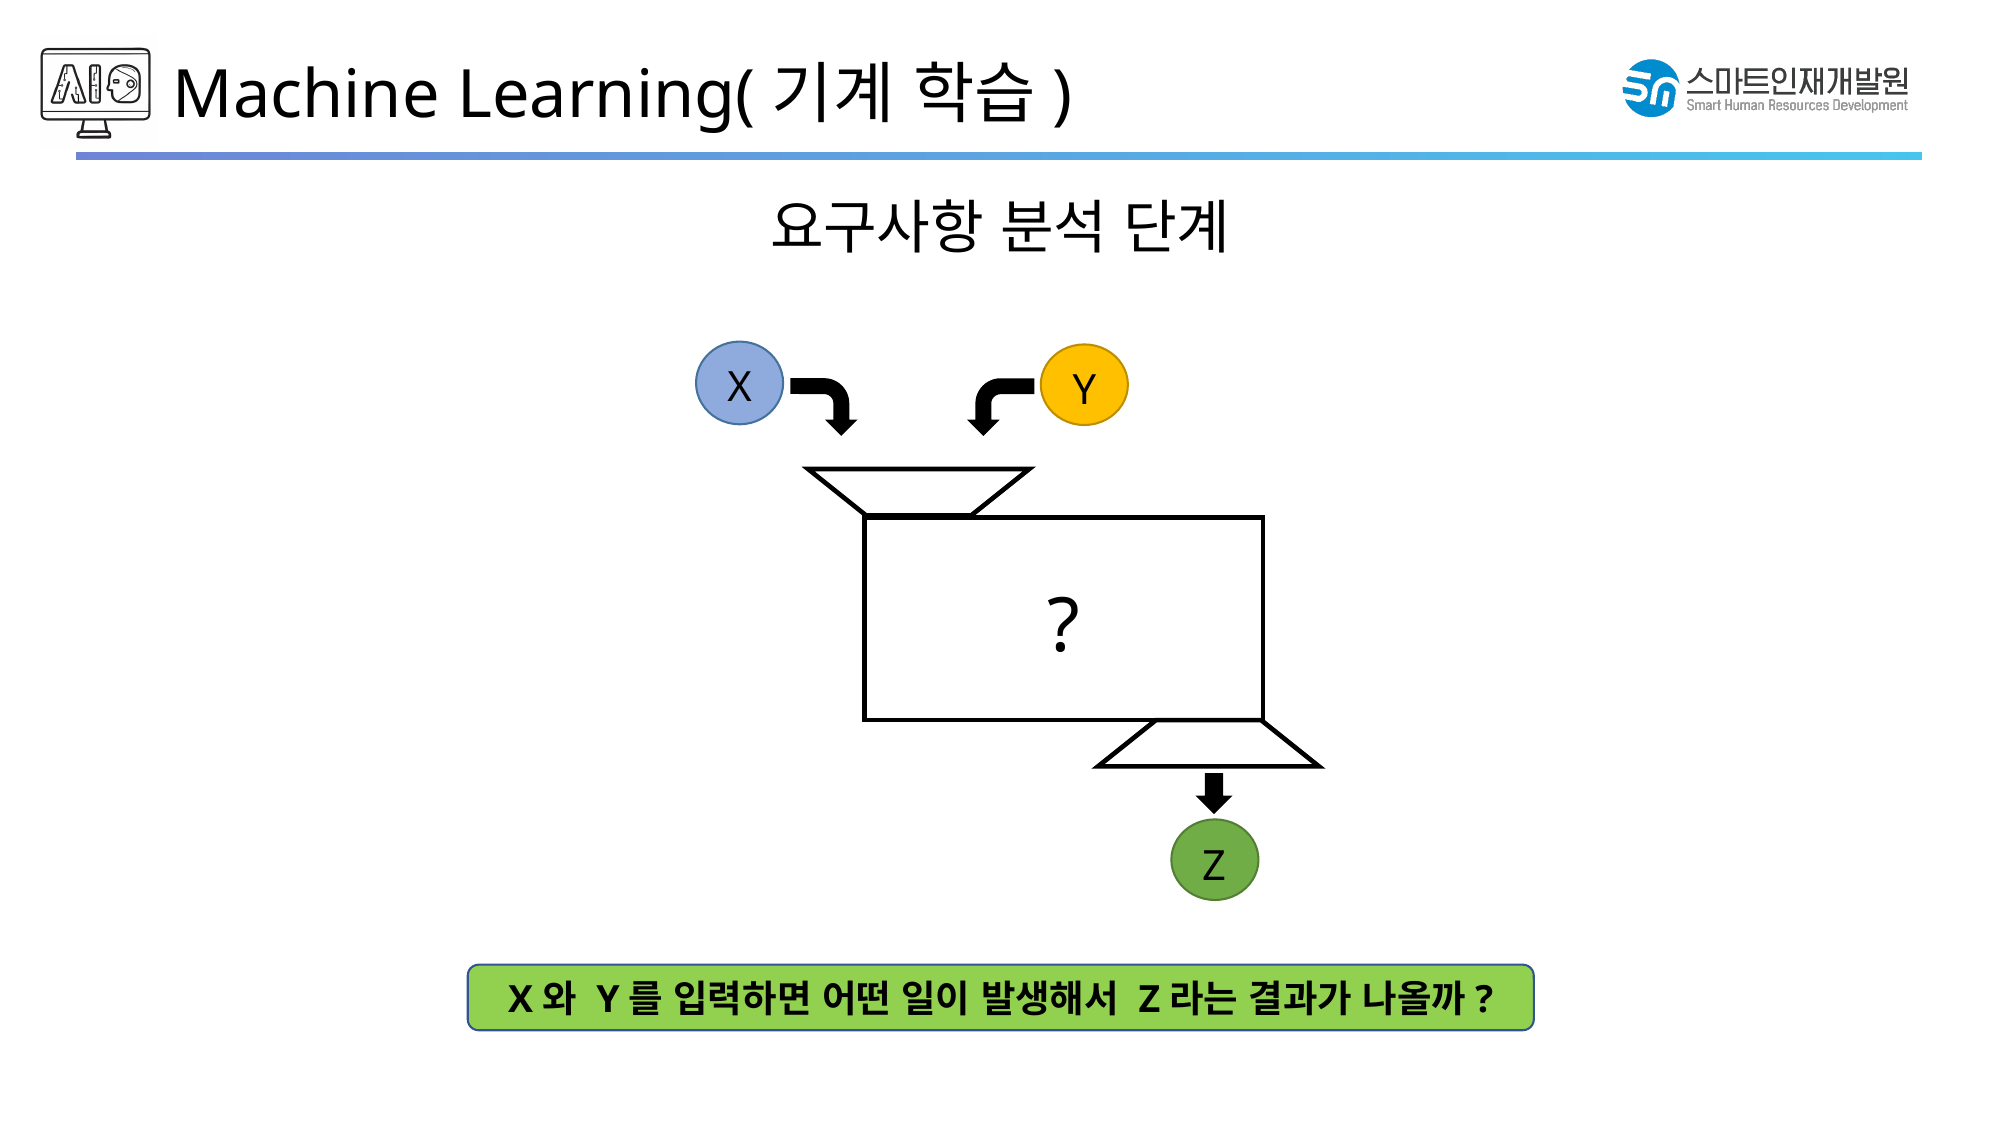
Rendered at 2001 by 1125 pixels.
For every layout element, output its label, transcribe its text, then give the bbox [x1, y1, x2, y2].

text_box X와 Y를 입력하면 어떤 일이 발생해서 Z라는 결과가 나올까? [466, 963, 1535, 1032]
picture [1609, 47, 1922, 129]
text_box Machine Learning(기계 학습) [158, 43, 1088, 138]
picture [76, 152, 1922, 160]
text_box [678, 341, 1319, 900]
picture [39, 34, 158, 148]
text_box 요구사항 분석 단계 [673, 182, 1328, 267]
